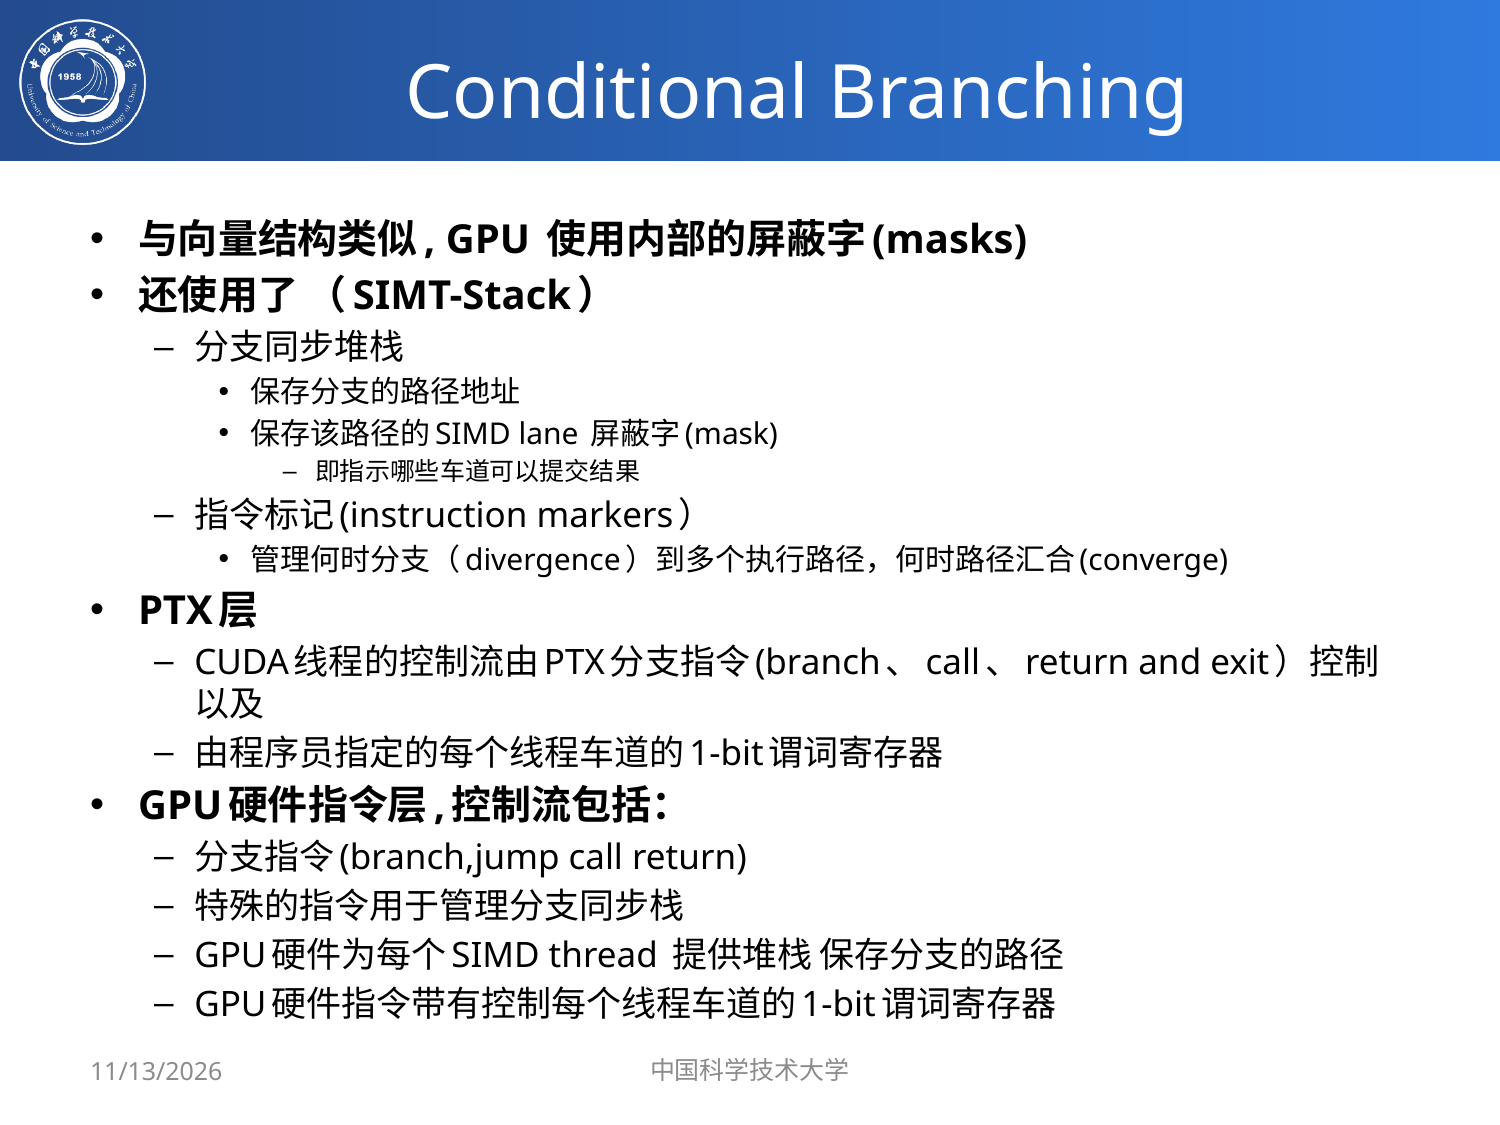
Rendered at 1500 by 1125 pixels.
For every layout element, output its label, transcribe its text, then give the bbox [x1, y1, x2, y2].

title Conditional Branching [169, 24, 1425, 153]
picture [19, 19, 146, 145]
footer 中国科学技术大学 [512, 1042, 988, 1103]
list 与向量结构类似, GPU 使用内部的屏蔽字(masks) 还使用了 （SIMT-Stack） 分支同步堆栈 保存分支的路径地址 保存该路径的SIMD lane 屏蔽字(mask) 即指示哪些车道可以提交结果 指令标记(instruction markers） 管理何时分支（divergence）到多个执行路径，何时路径汇合(converge) PTX层 CUDA线程的控制流由PTX分支指令(branch、call、return and exit）控制 以及 由程序员指定的每个线程车道的1-bit谓词寄存器 GPU硬件指令层,控制流包括： 分支指令(branch,jump call return) 特殊的指令用于管理分支同步栈 GPU硬件为每个SIMD thread 提供堆栈 保存分支的路径 GPU硬件指令带有控制每个线程车道的1-bit谓词寄存器 [75, 206, 1425, 1036]
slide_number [75, 1042, 425, 1103]
